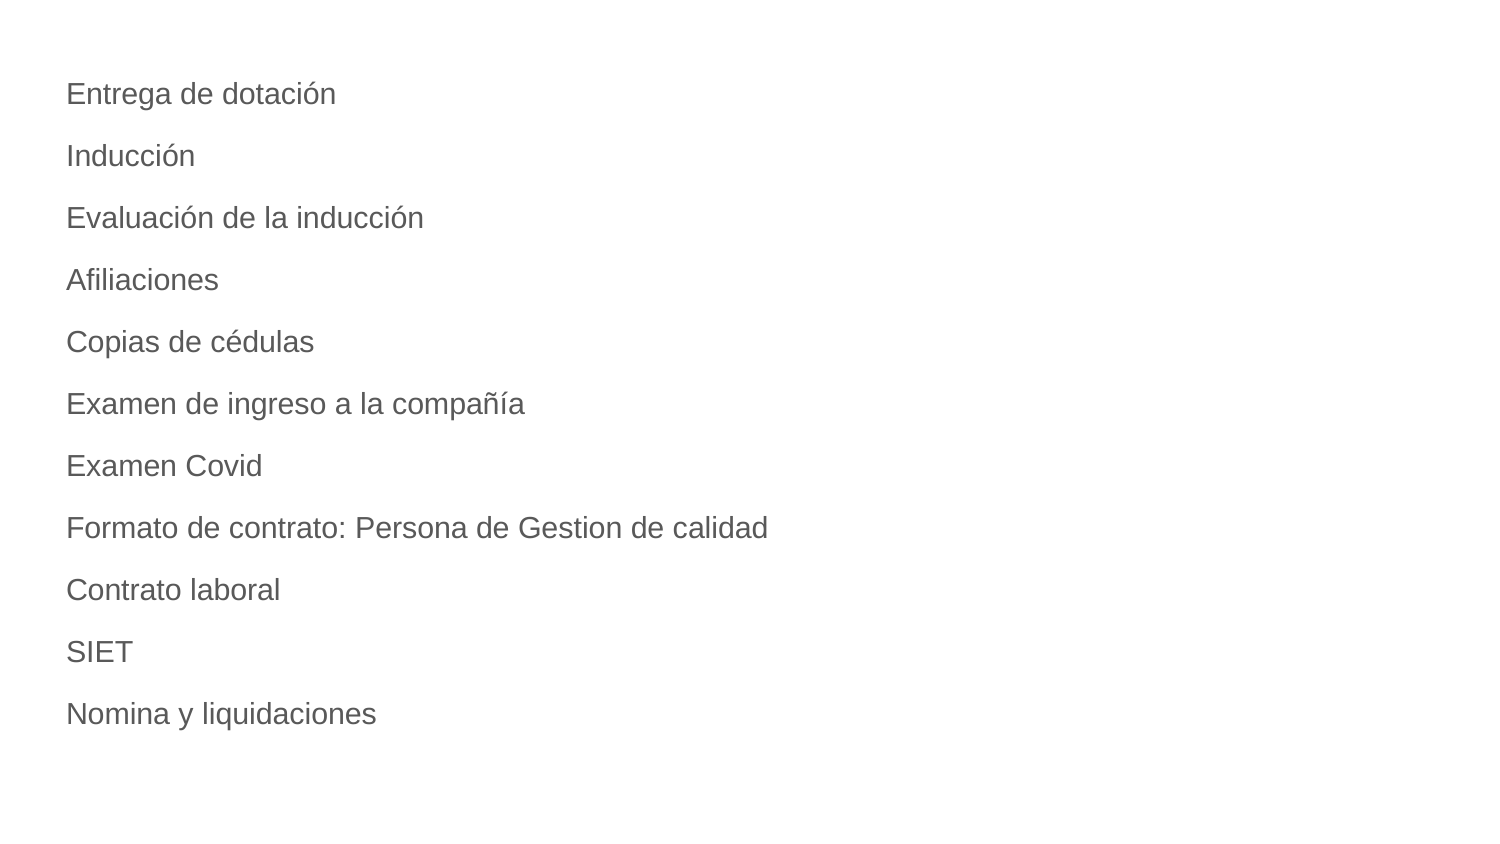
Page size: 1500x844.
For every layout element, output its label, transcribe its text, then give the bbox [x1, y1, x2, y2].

list Entrega de dotación Inducción Evaluación de la inducción Afiliaciones Copias de cédulas Examen de ingreso a la compañía Examen Covid Formato de contrato: Persona de Gestion de calidad Contrato laboral SIET Nomina y liquidaciones [51, 53, 1449, 750]
